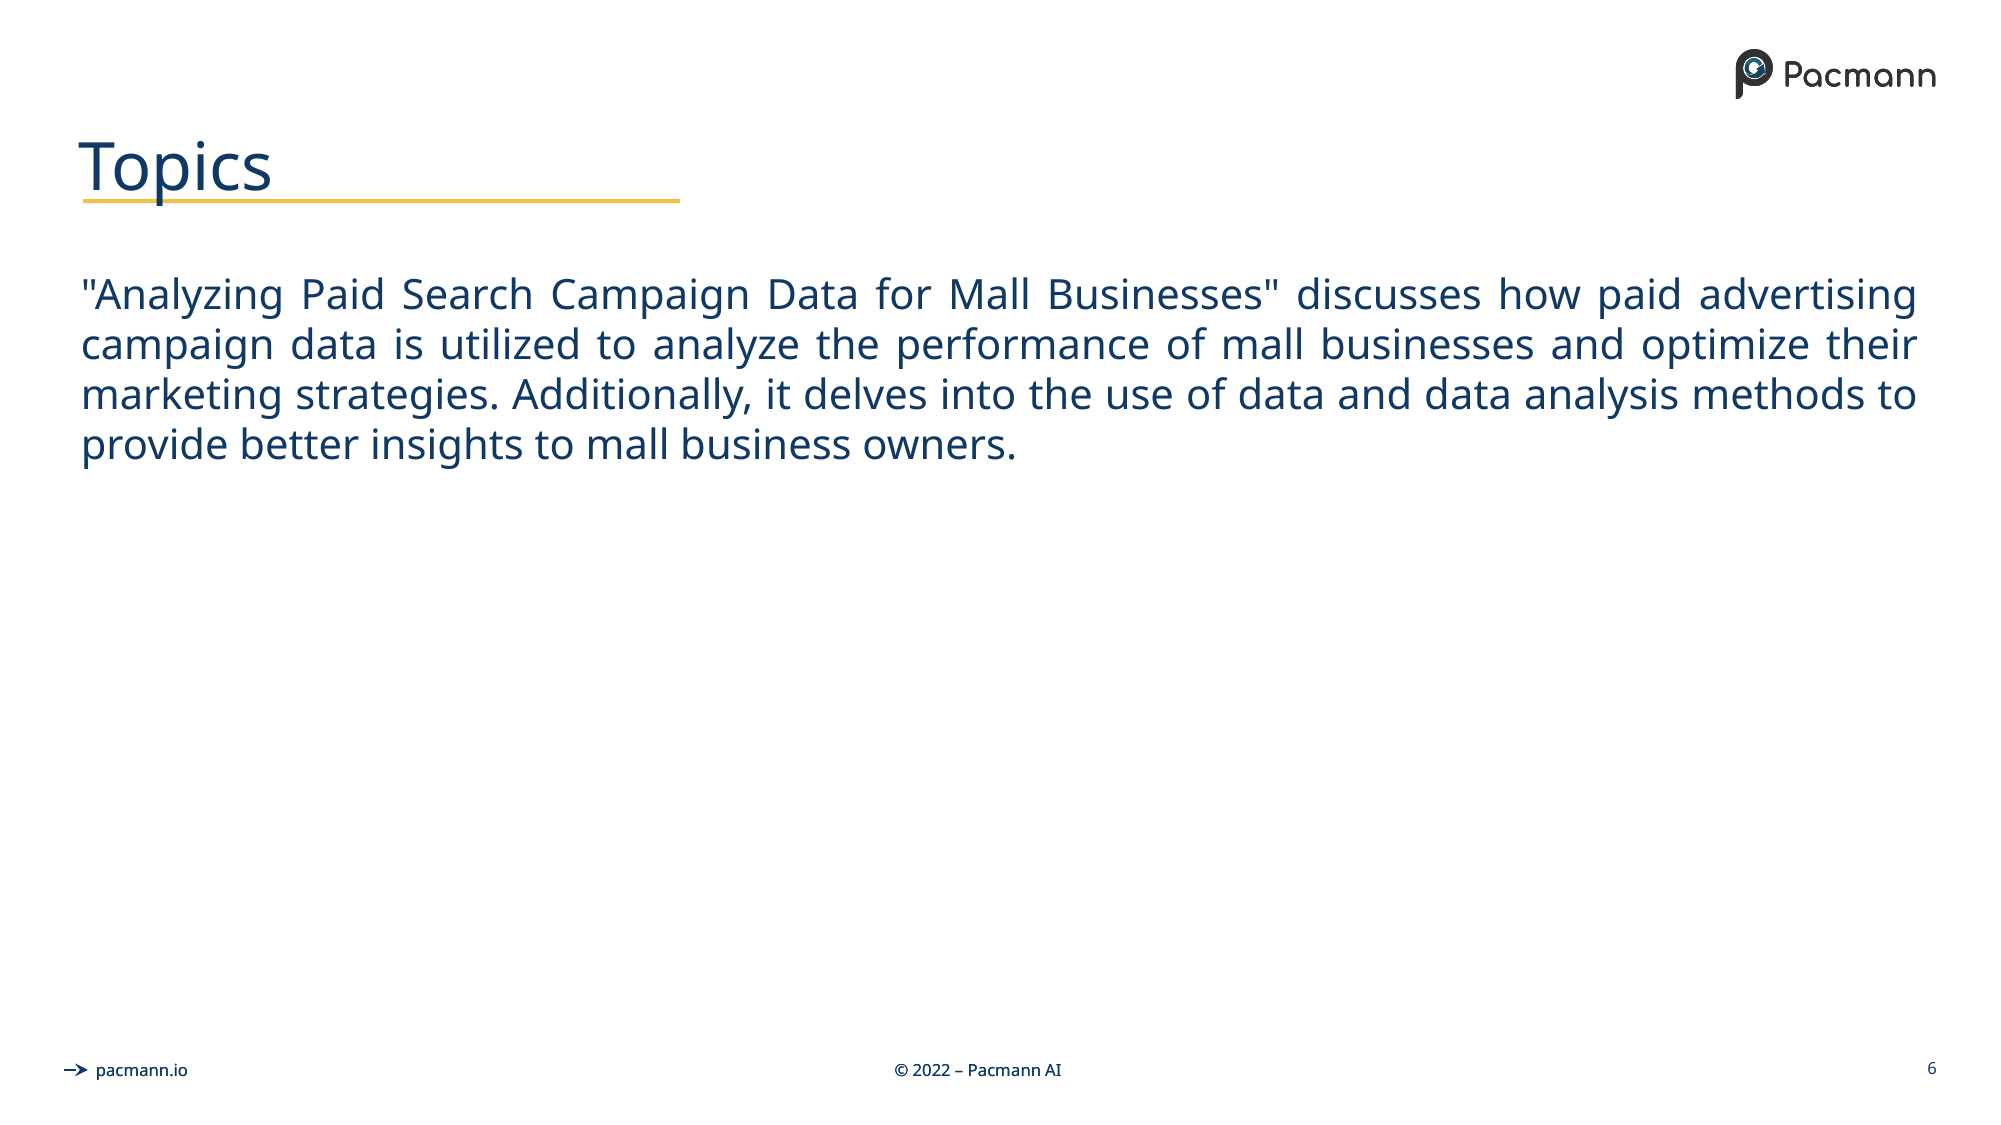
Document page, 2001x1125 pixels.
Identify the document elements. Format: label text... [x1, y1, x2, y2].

picture [1707, 36, 1966, 112]
text_box "Analyzing Paid Search Campaign Data for Mall Businesses" discusses how paid advertising campaign data is utilized to analyze the performance of mall businesses and optimize their marketing strategies. Additionally, it delves into the use of data and data analysis methods to provide better insights to mall business owners. [65, 259, 1934, 477]
title Topics [63, 59, 1935, 278]
